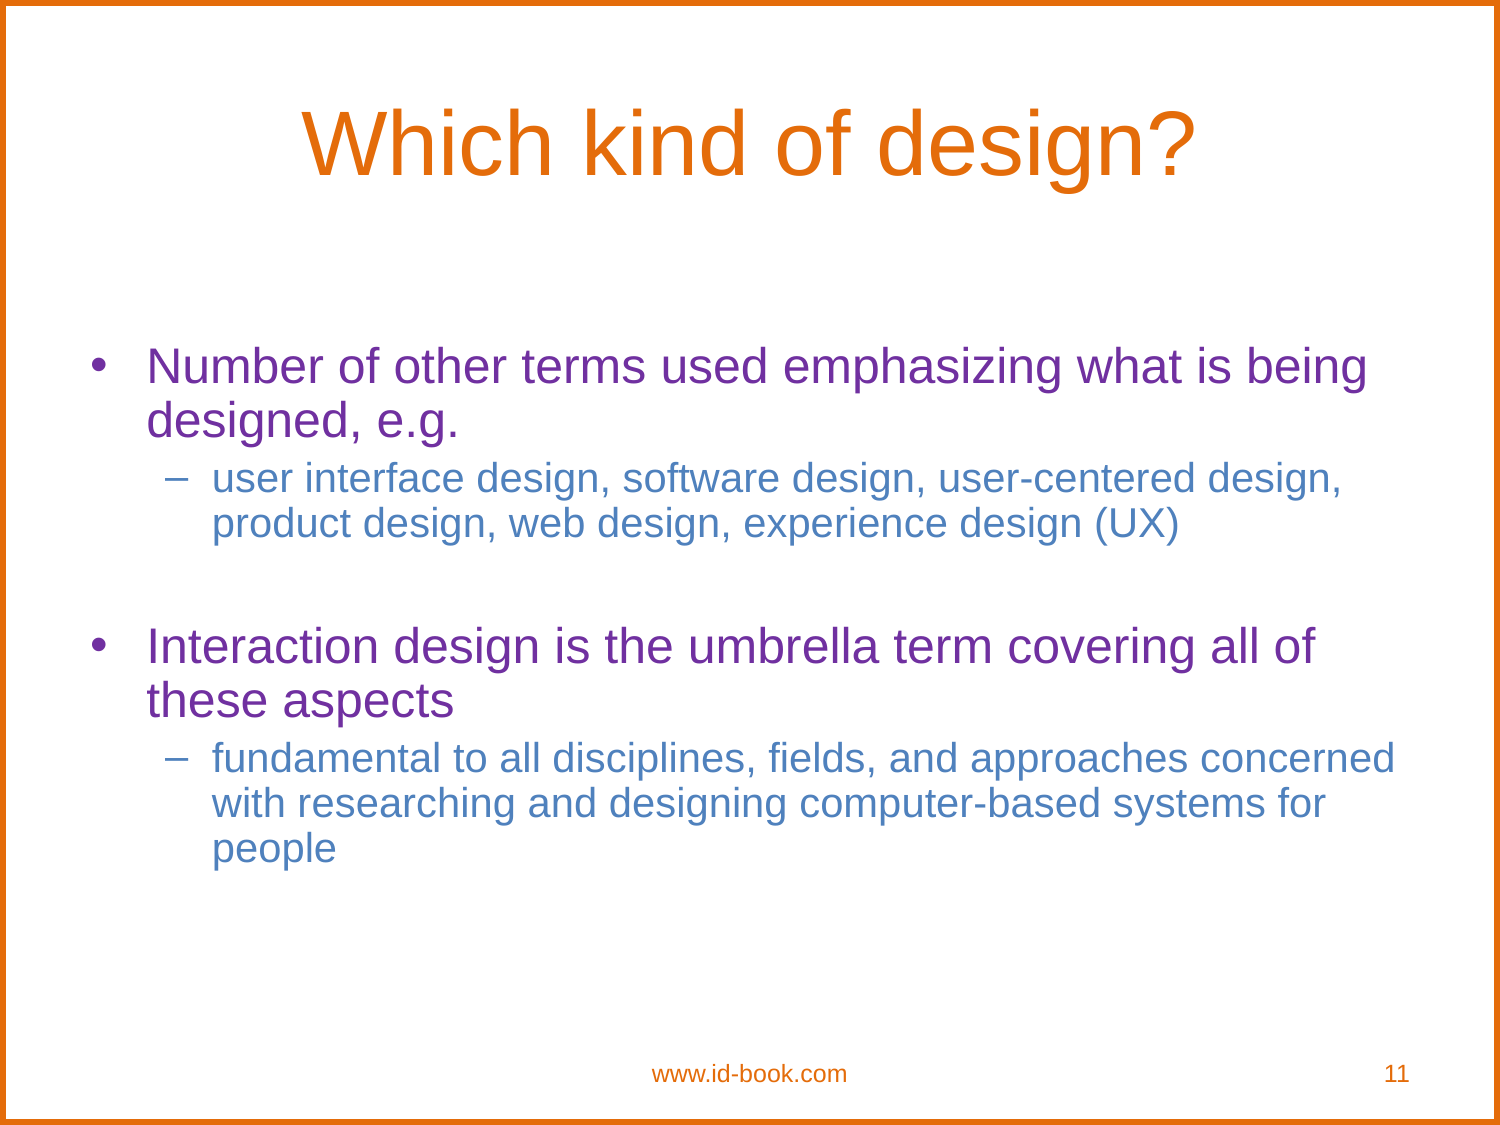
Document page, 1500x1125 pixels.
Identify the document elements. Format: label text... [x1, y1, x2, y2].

slide_number 11 [1074, 1042, 1425, 1103]
footer www.id-book.com [512, 1042, 988, 1103]
title Which kind of design? [75, 45, 1425, 233]
list Number of other terms used emphasizing what is being designed, e.g. user interface design, software design, user-centered design, product design, web design, experience design (UX) Interaction design is the umbrella term covering all of these aspects fundamental to all disciplines, fields, and approaches concerned with researching and designing computer-based systems for people [75, 262, 1425, 1005]
